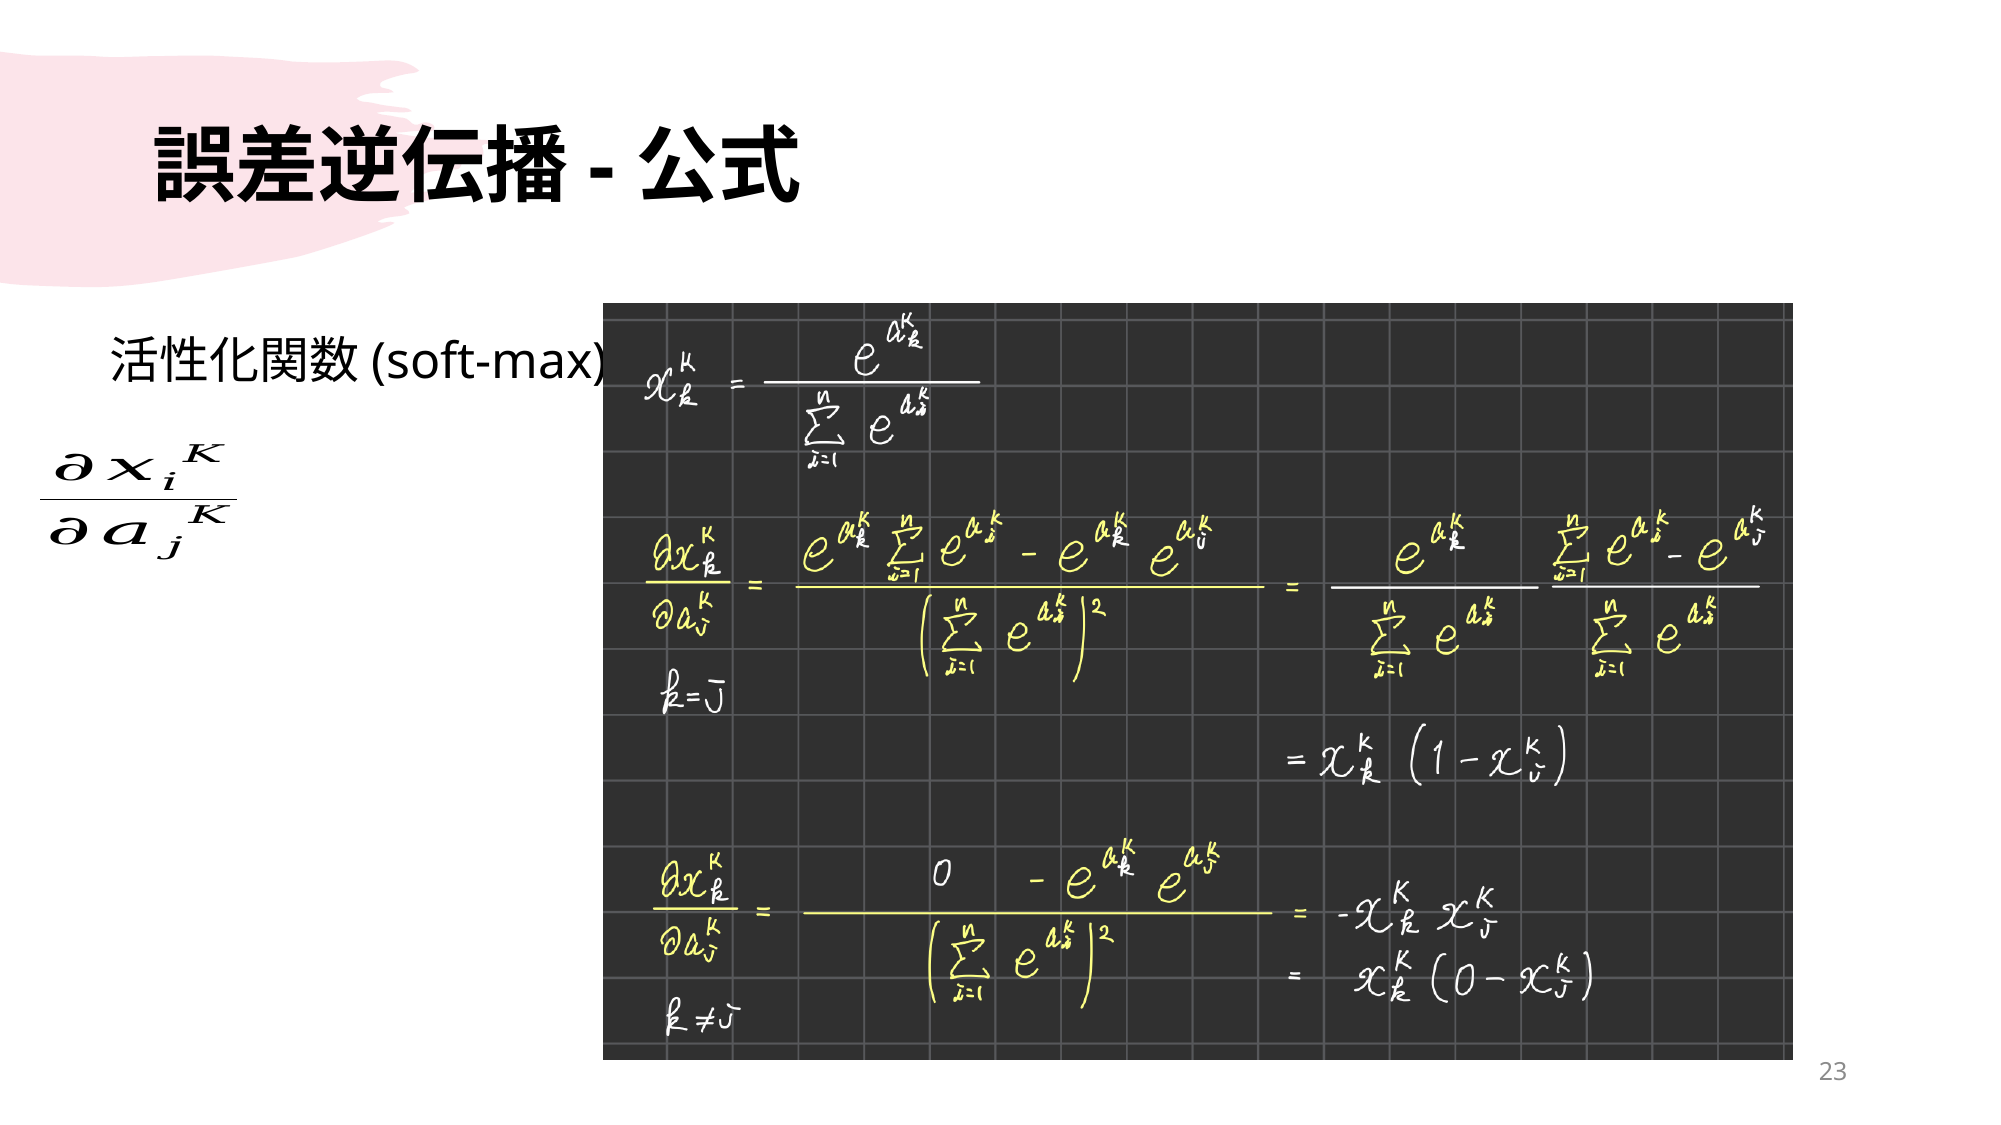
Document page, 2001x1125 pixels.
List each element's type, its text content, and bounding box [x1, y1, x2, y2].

picture [603, 303, 1793, 1060]
text_box 活性化関数(soft-max) [94, 320, 603, 396]
title 誤差逆伝播-公式 [137, 59, 1966, 278]
slide_number 23 [1412, 1042, 1863, 1103]
